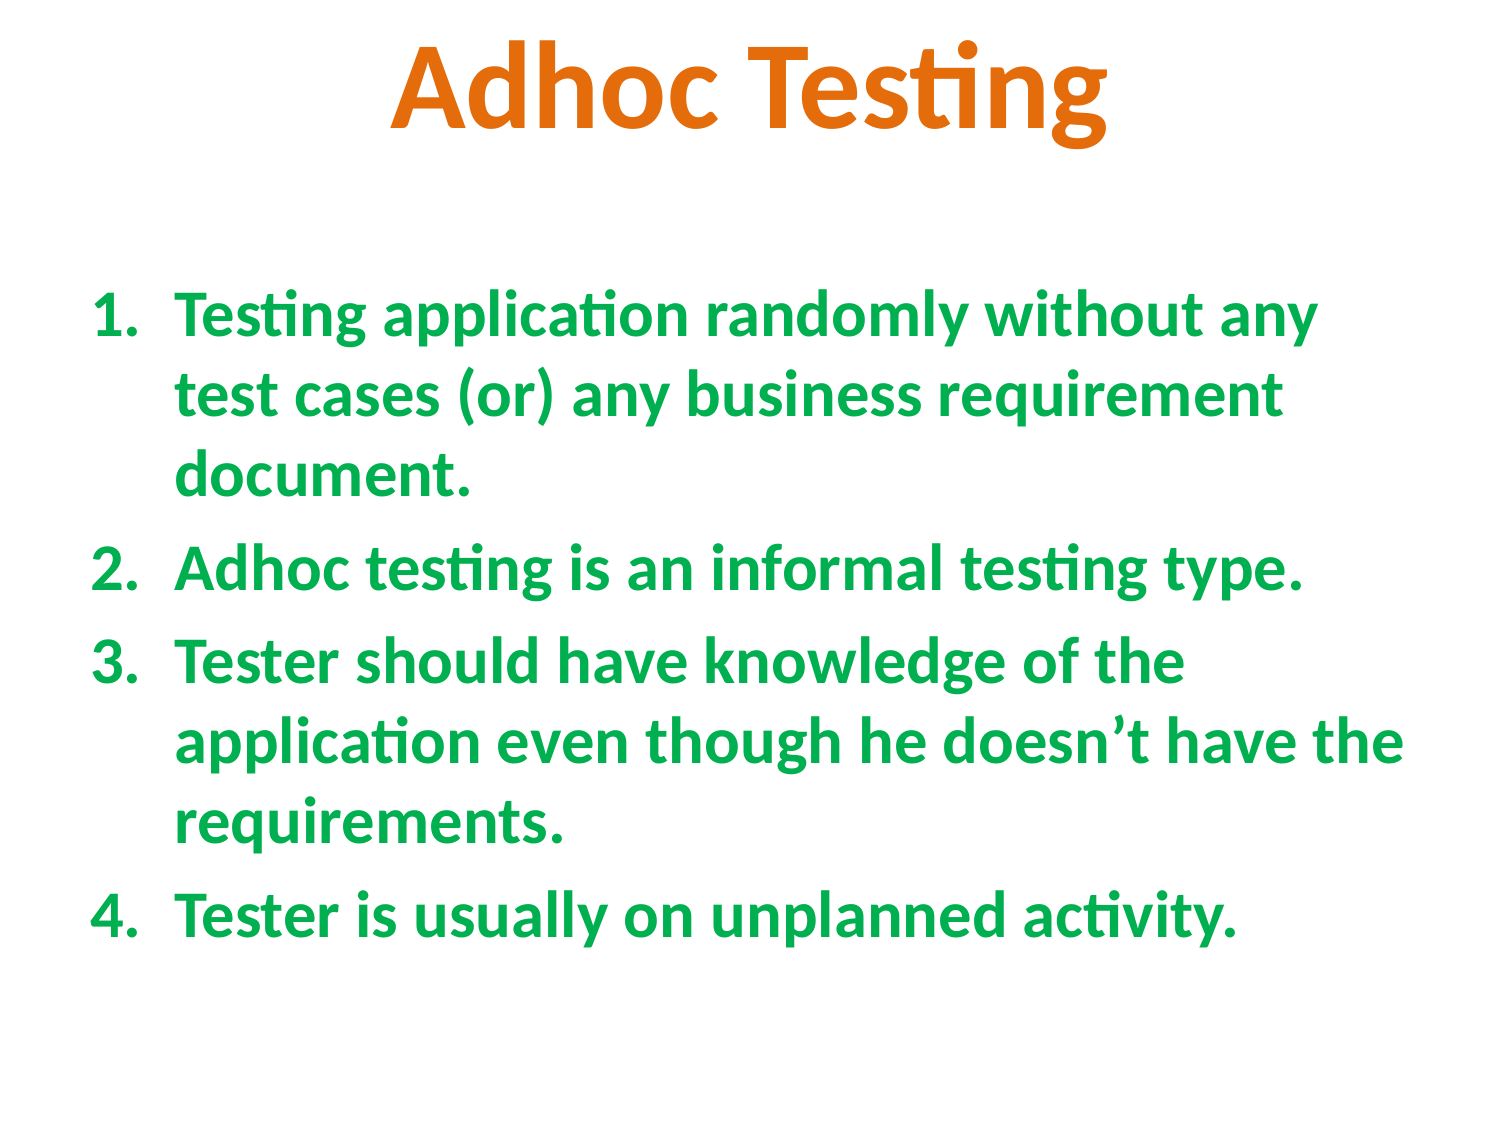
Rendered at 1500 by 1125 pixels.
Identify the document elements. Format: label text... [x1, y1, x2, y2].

title Adhoc Testing [75, 45, 1425, 262]
list Testing application randomly without any test cases (or) any business requirement document. Adhoc testing is an informal testing type. Tester should have knowledge of the application even though he doesn’t have the requirements. Tester is usually on unplanned activity. [75, 262, 1425, 1005]
